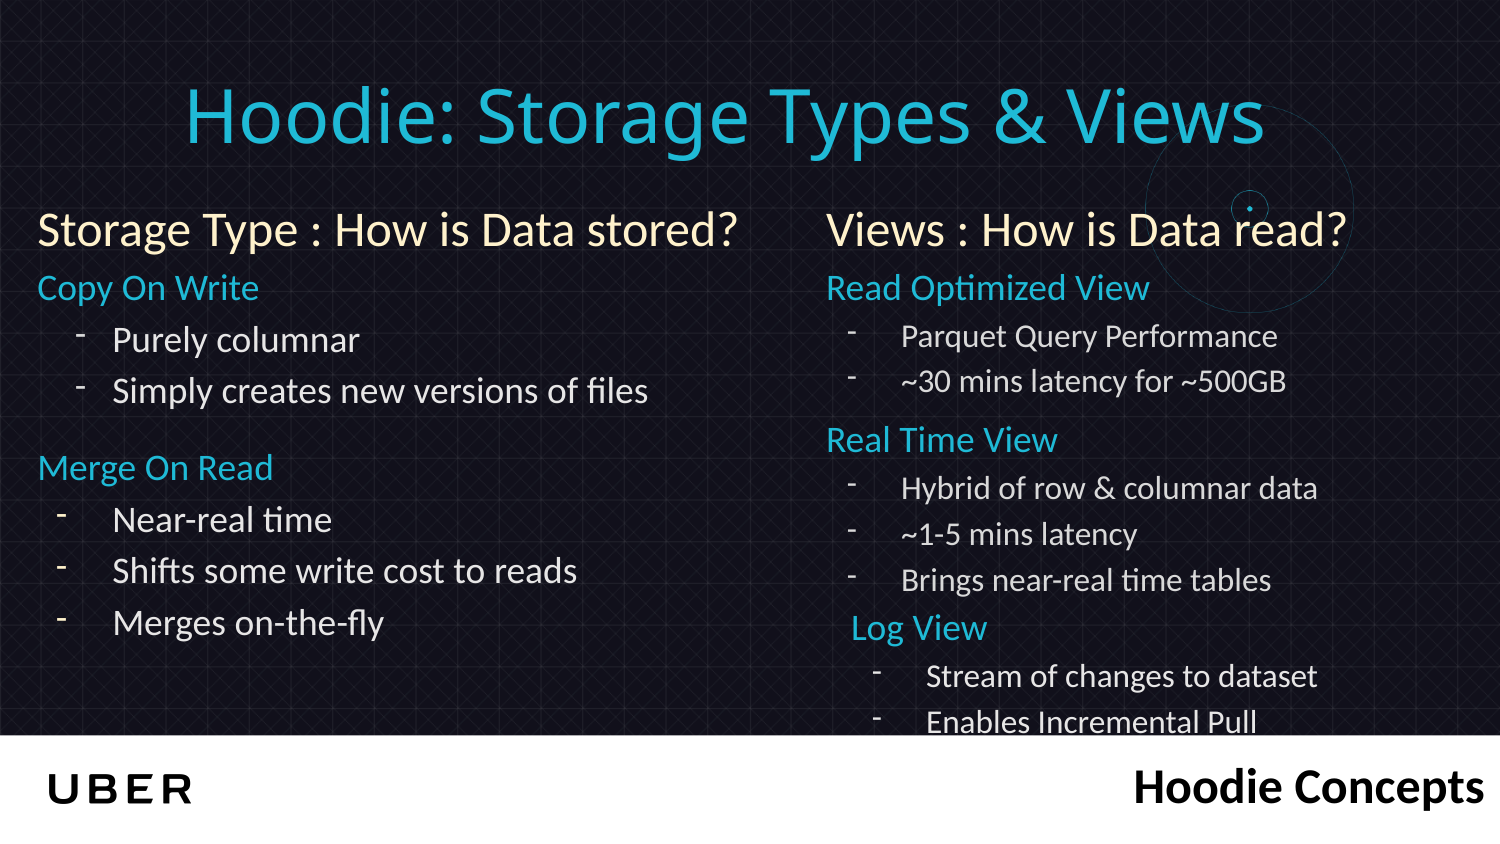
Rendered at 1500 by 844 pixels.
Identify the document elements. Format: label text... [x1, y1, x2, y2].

picture [0, 0, 1500, 735]
text_box Merge On Read Near-real time Shifts some write cost to reads Merges on-the-fly [22, 421, 596, 675]
text_box Log View Stream of changes to dataset Enables Incremental Pull [836, 581, 1425, 739]
text_box Real Time View Hybrid of row & columnar data ~1-5 mins latency Brings near-real time tables [811, 393, 1385, 582]
picture [20, 745, 220, 833]
text_box Hoodie Concepts [954, 738, 1500, 844]
text_box Views : How is Data read? Read Optimized View Parquet Query Performance ~30 mins latency for ~500GB [811, 172, 1385, 393]
text_box Storage Type : How is Data stored? Copy On Write Purely columnar Simply creates new versions of files [22, 172, 800, 408]
text_box Hoodie: Storage Types & Views [123, 53, 1327, 173]
